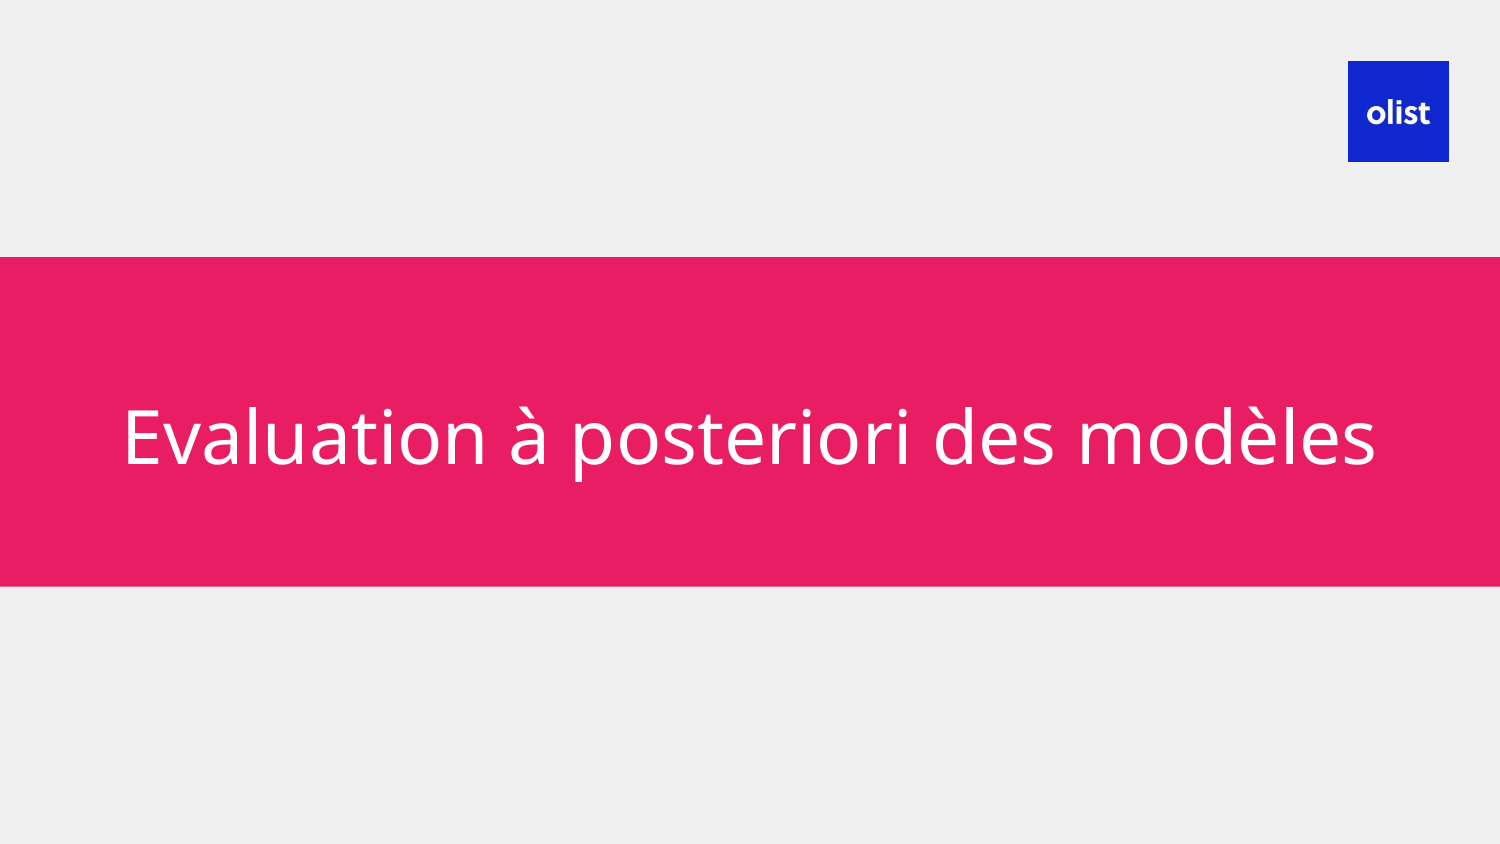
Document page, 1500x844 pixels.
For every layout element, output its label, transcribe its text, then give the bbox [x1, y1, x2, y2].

picture [1348, 61, 1449, 162]
title Evaluation à posteriori des modèles [70, 309, 1430, 559]
